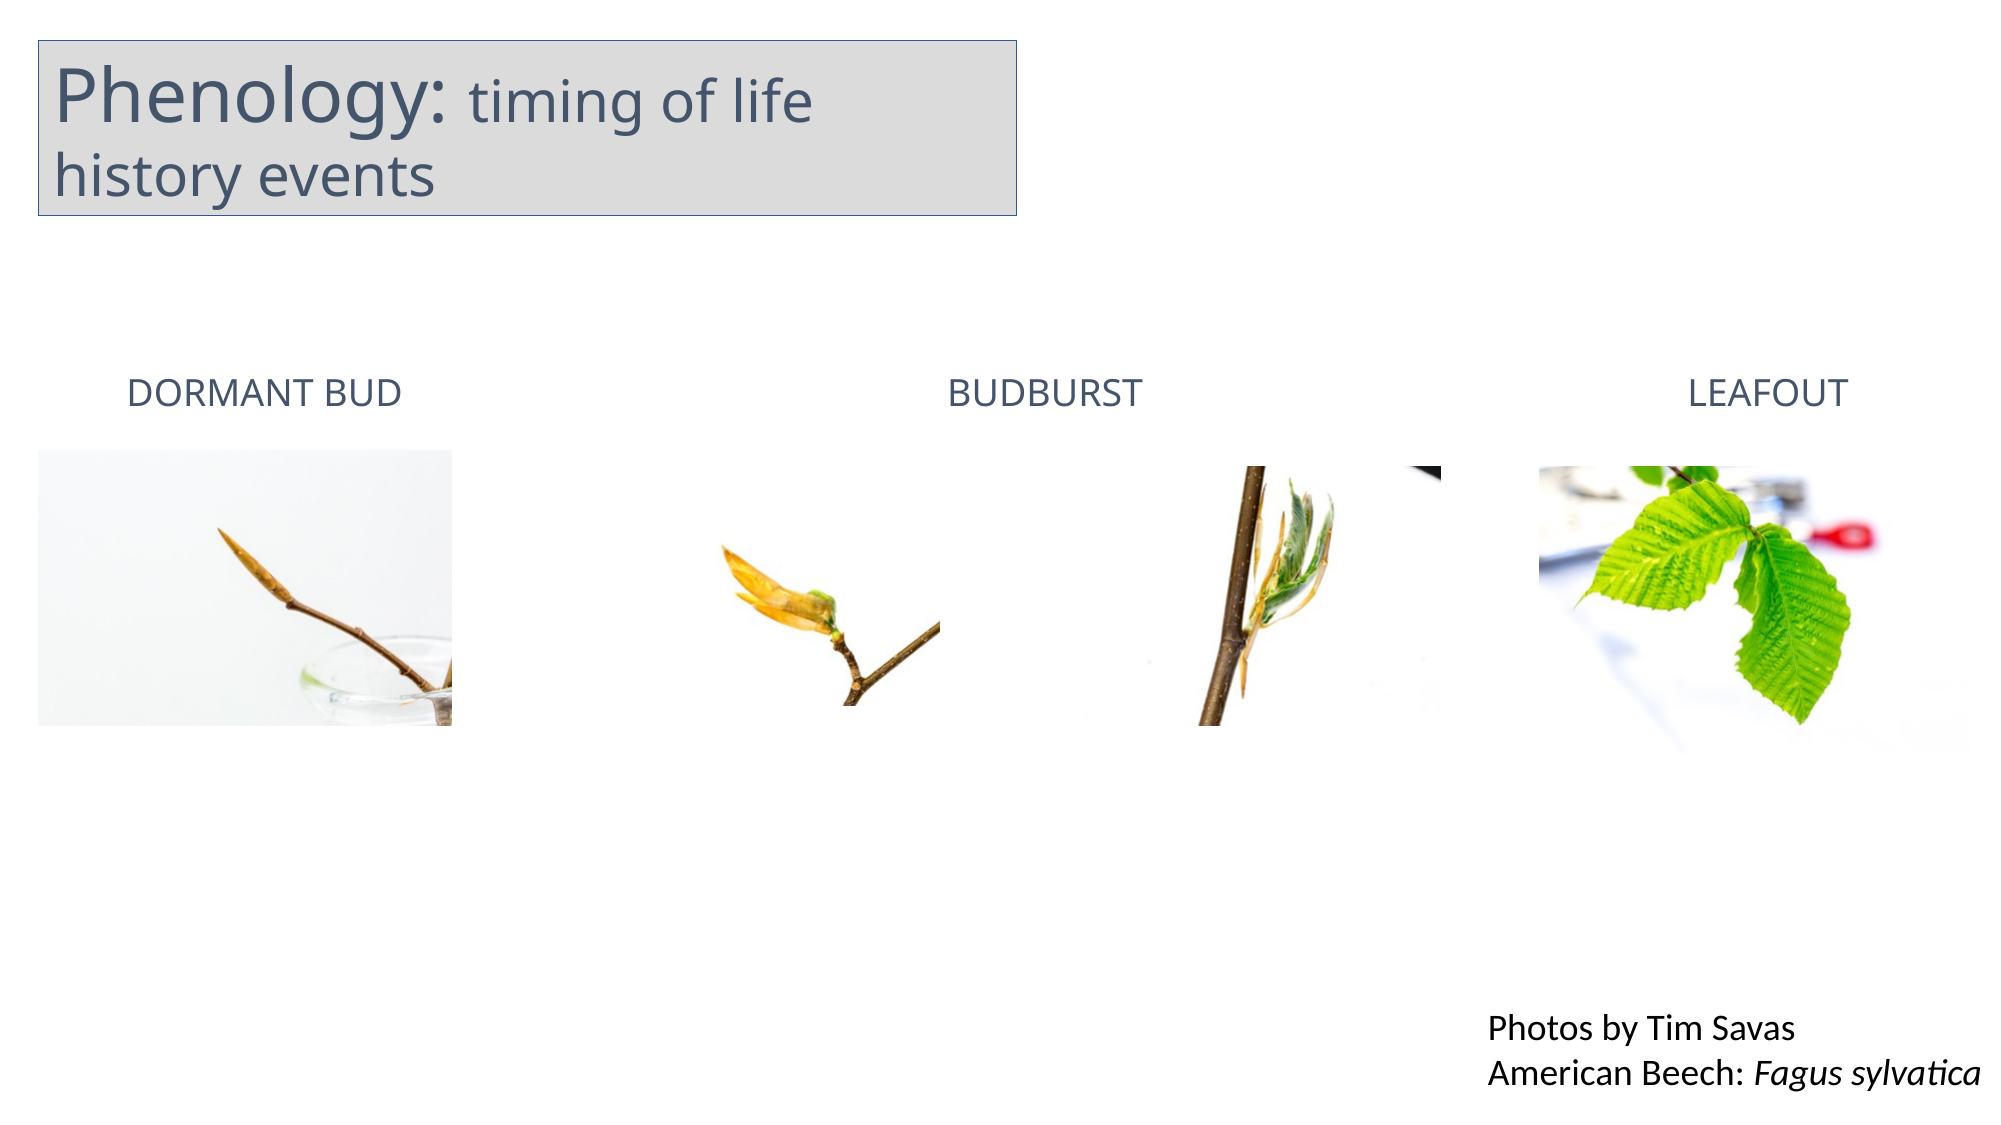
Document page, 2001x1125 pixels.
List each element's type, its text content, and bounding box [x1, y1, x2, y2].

picture [557, 450, 940, 706]
text_box BUDBURST [932, 361, 1158, 422]
text_box Phenology: timing of life history events [38, 40, 1017, 216]
picture [1539, 466, 1970, 753]
text_box Photos by Tim Savas American Beech: Fagus sylvatica [1473, 995, 1997, 1101]
text_box LEAFOUT [1672, 361, 1864, 422]
text_box DORMANT BUD [111, 361, 418, 422]
picture [38, 450, 452, 726]
picture [1051, 466, 1441, 726]
